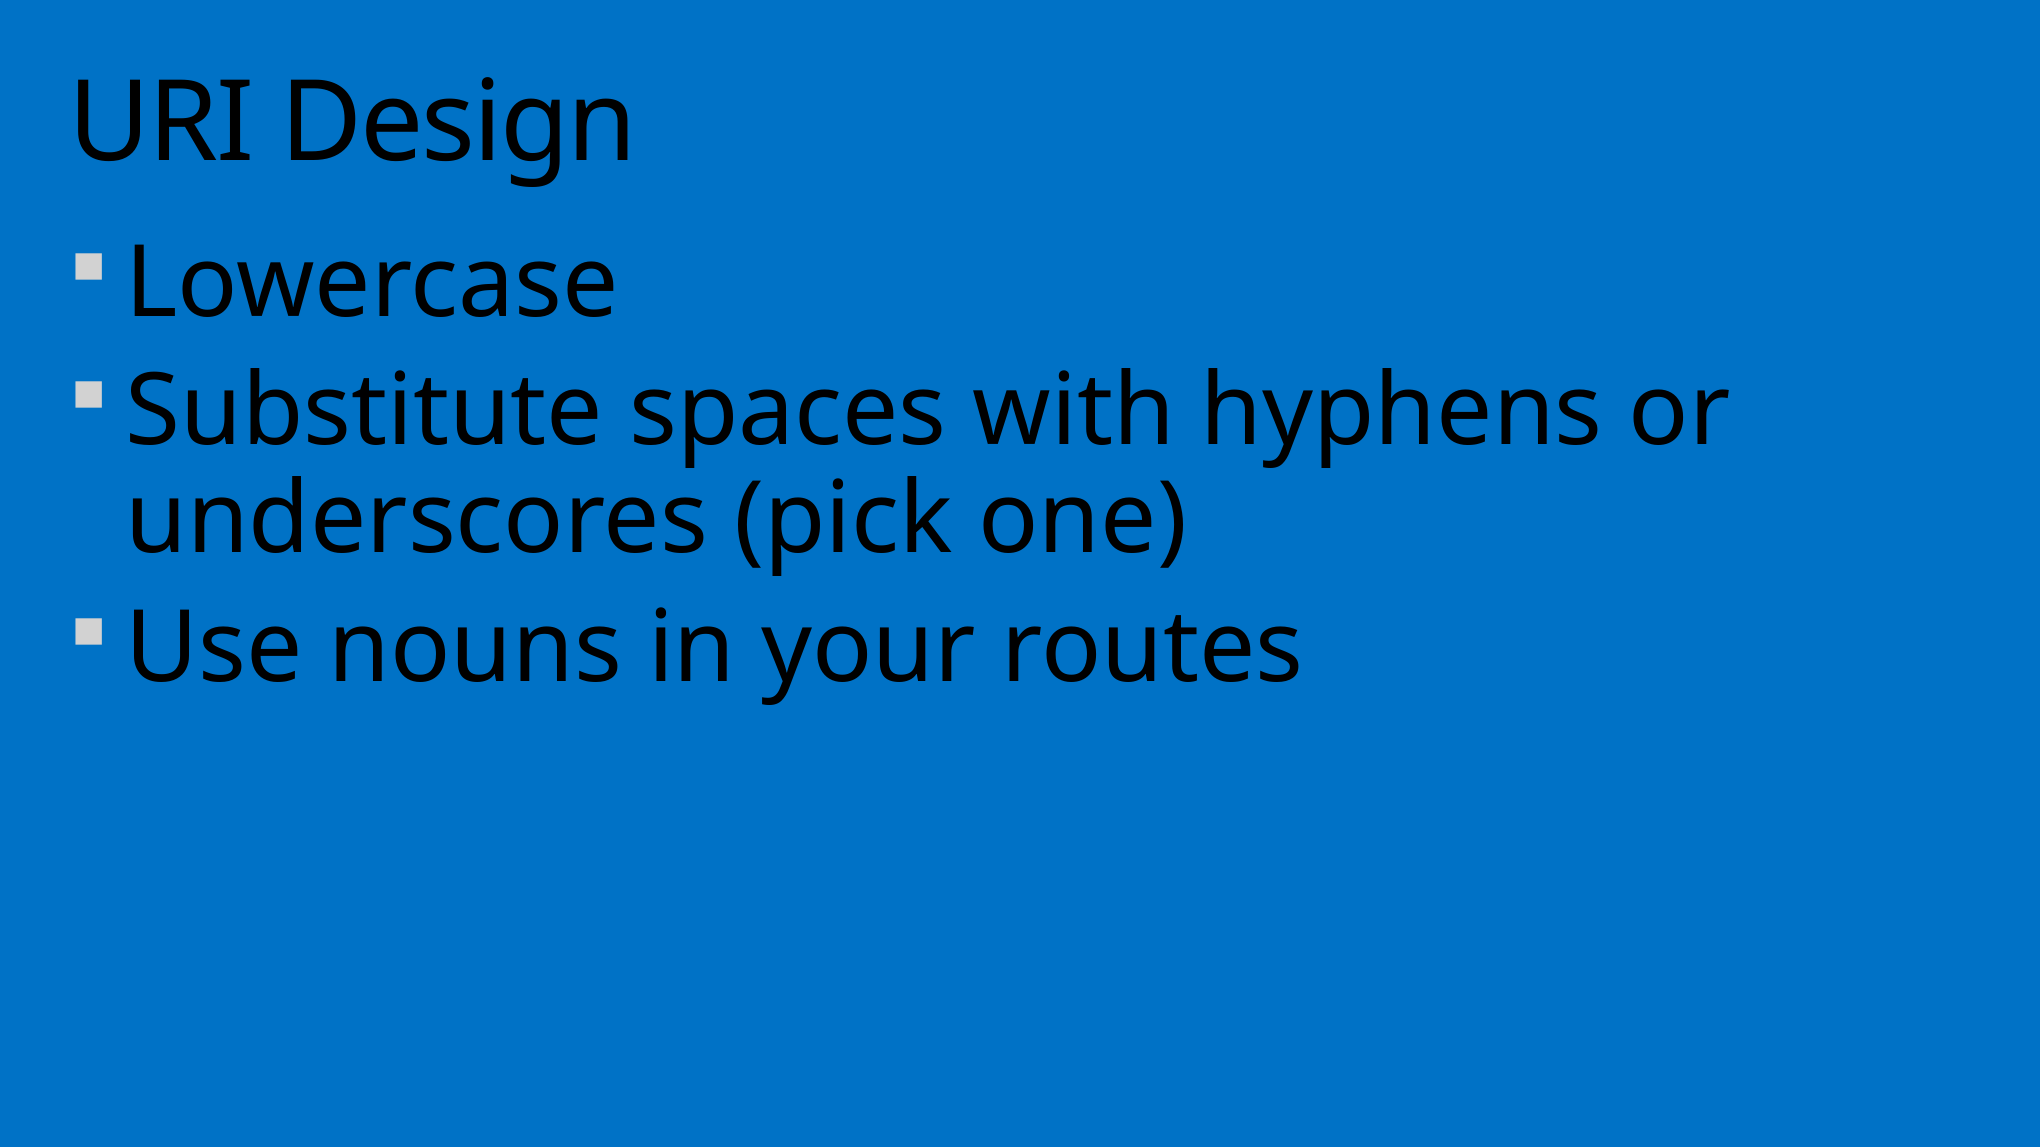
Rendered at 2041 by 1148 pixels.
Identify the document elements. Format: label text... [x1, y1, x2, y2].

title URI Design [45, 48, 1996, 199]
list Lowercase Substitute spaces with hyphens or underscores (pick one) Use nouns in your routes [45, 214, 2041, 817]
